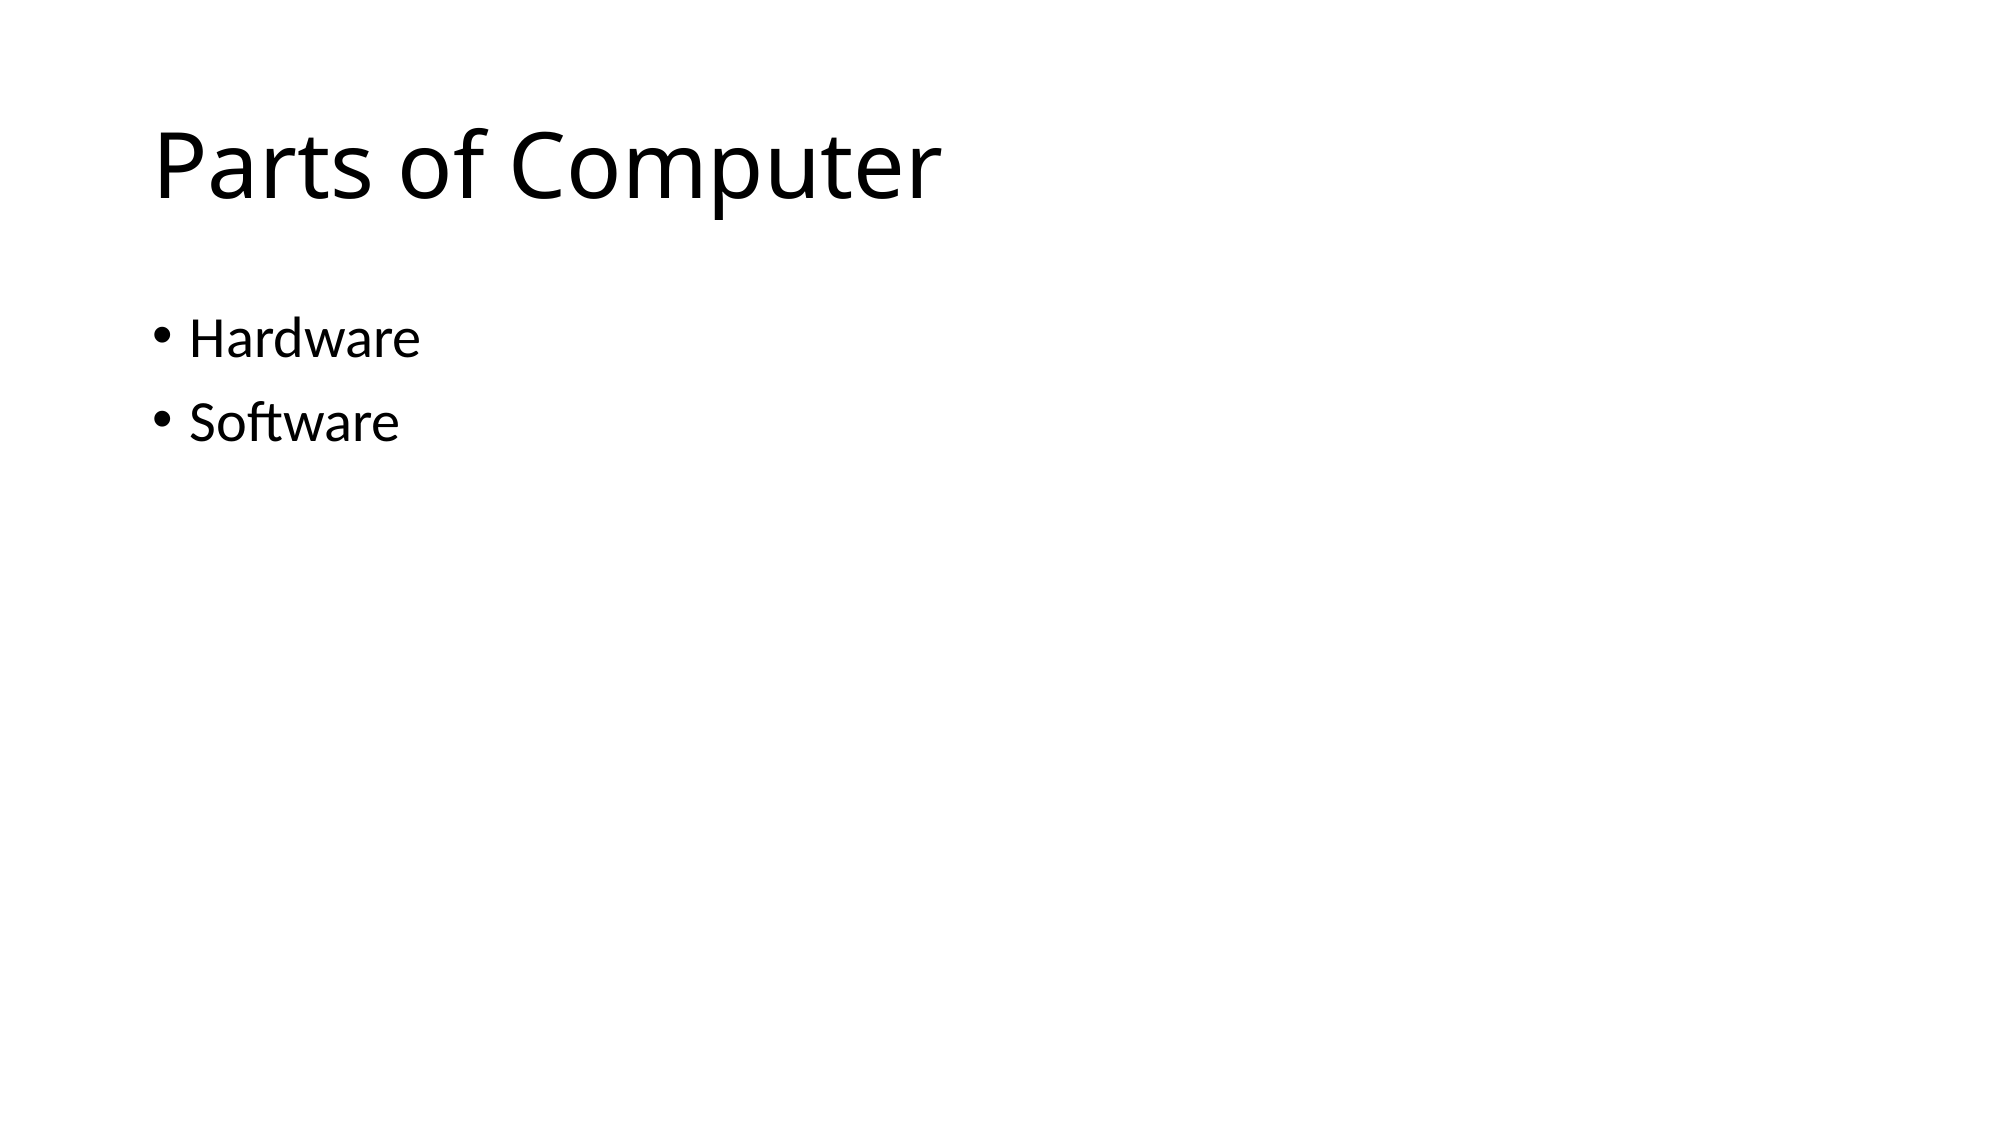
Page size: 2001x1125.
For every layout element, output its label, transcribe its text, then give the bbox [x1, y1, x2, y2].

title Parts of Computer [137, 59, 1863, 278]
list Hardware Software [137, 299, 1863, 1014]
